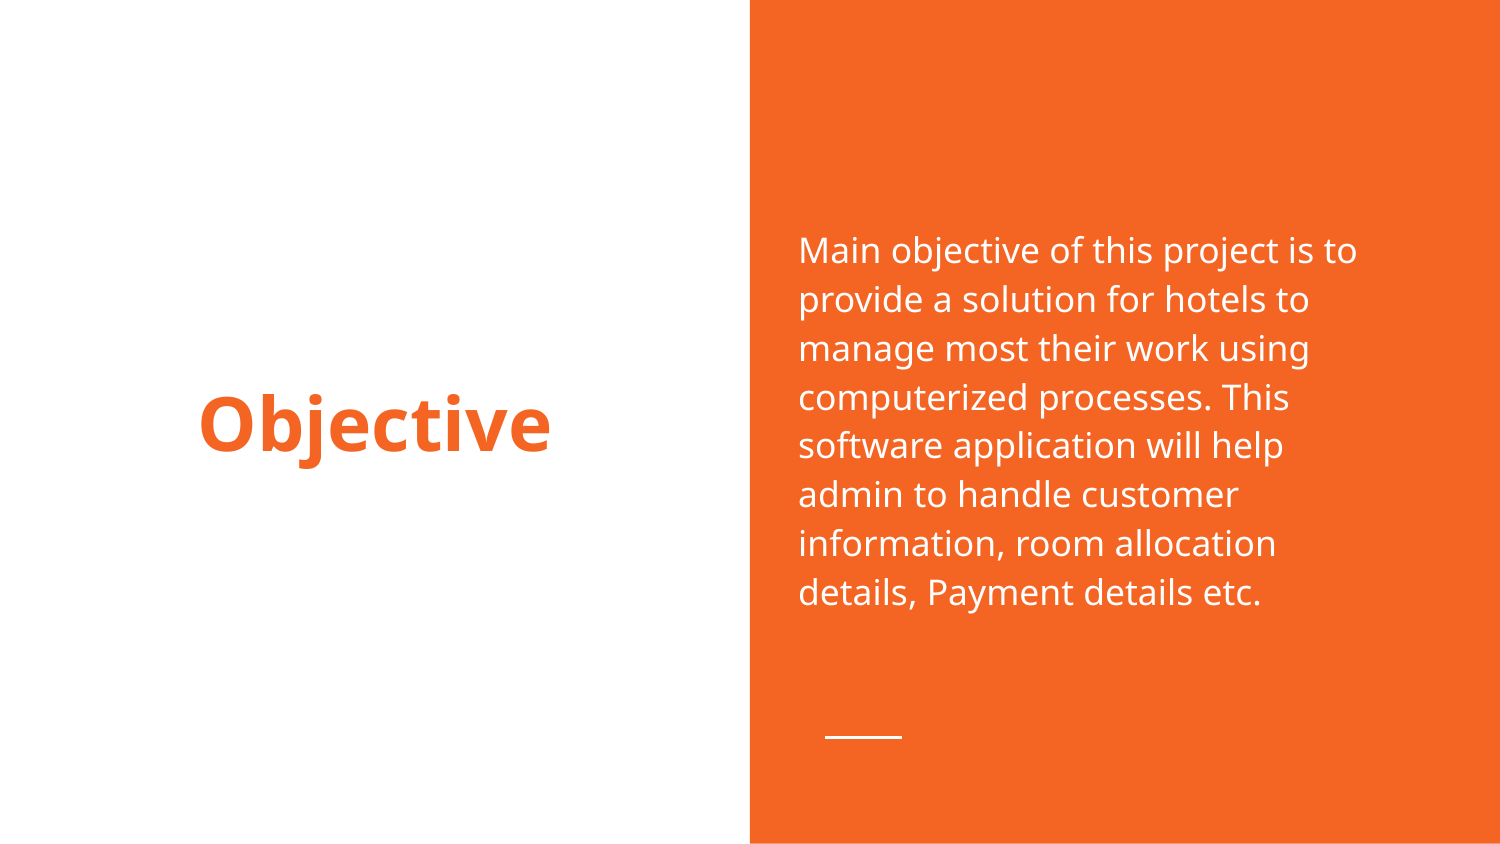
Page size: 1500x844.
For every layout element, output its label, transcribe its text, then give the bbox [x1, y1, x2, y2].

title Objective [43, 313, 708, 530]
list Main objective of this project is to provide a solution for hotels to manage most their work using computerized processes. This software application will help admin to handle customer information, room allocation details, Payment details etc. [783, 118, 1381, 809]
